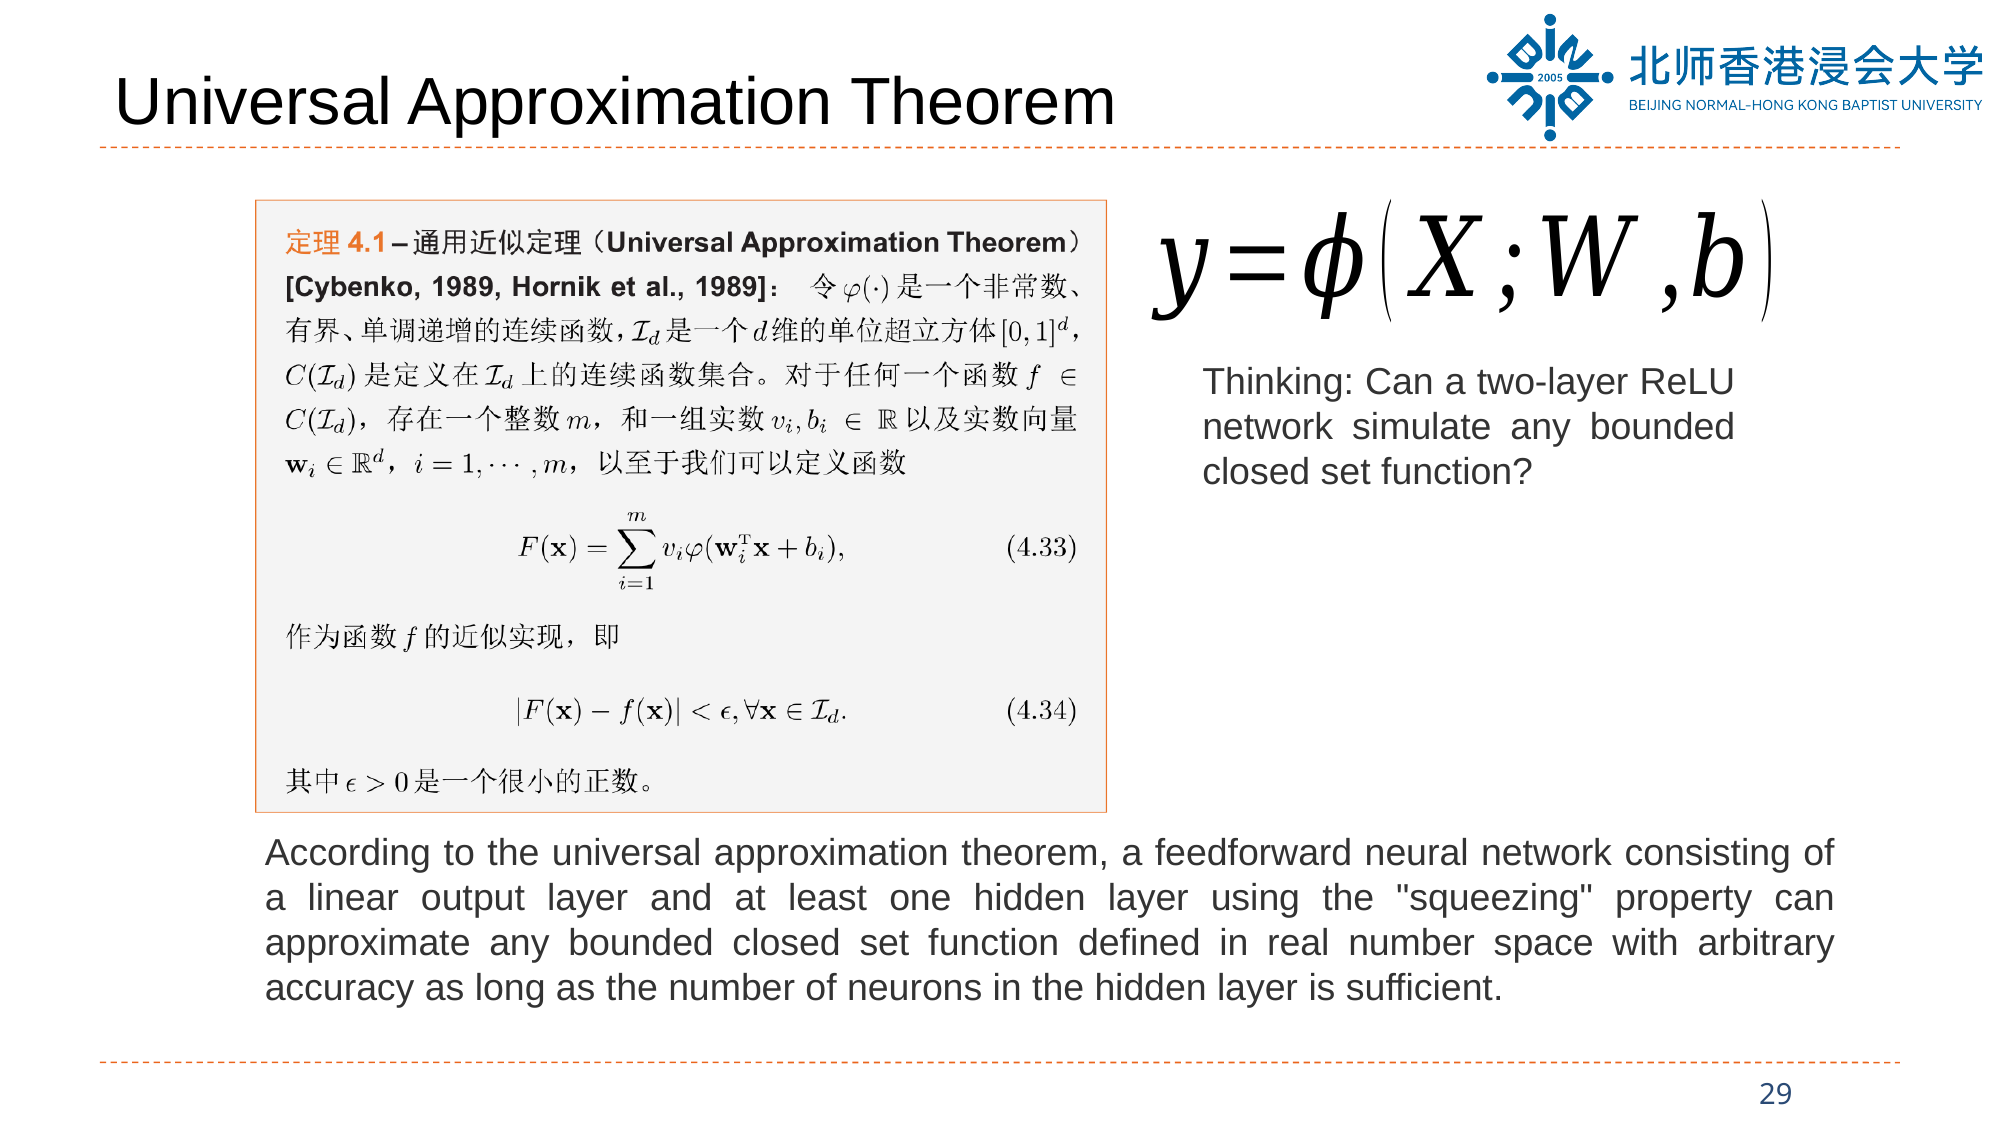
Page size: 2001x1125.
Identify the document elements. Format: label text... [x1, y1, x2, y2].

text_box According to the universal approximation theorem, a feedforward neural network consisting of a linear output layer and at least one hidden layer using the "squeezing" property can approximate any bounded closed set function defined in real number space with arbitrary accuracy as long as the number of neurons in the hidden layer is sufficient. [249, 820, 1850, 1016]
text_box Thinking: Can a two-layer ReLU network simulate any bounded closed set function? [1187, 349, 1750, 500]
picture [1469, 0, 2000, 156]
picture [249, 192, 1114, 822]
title Universal Approximation Theorem [99, 24, 1900, 146]
